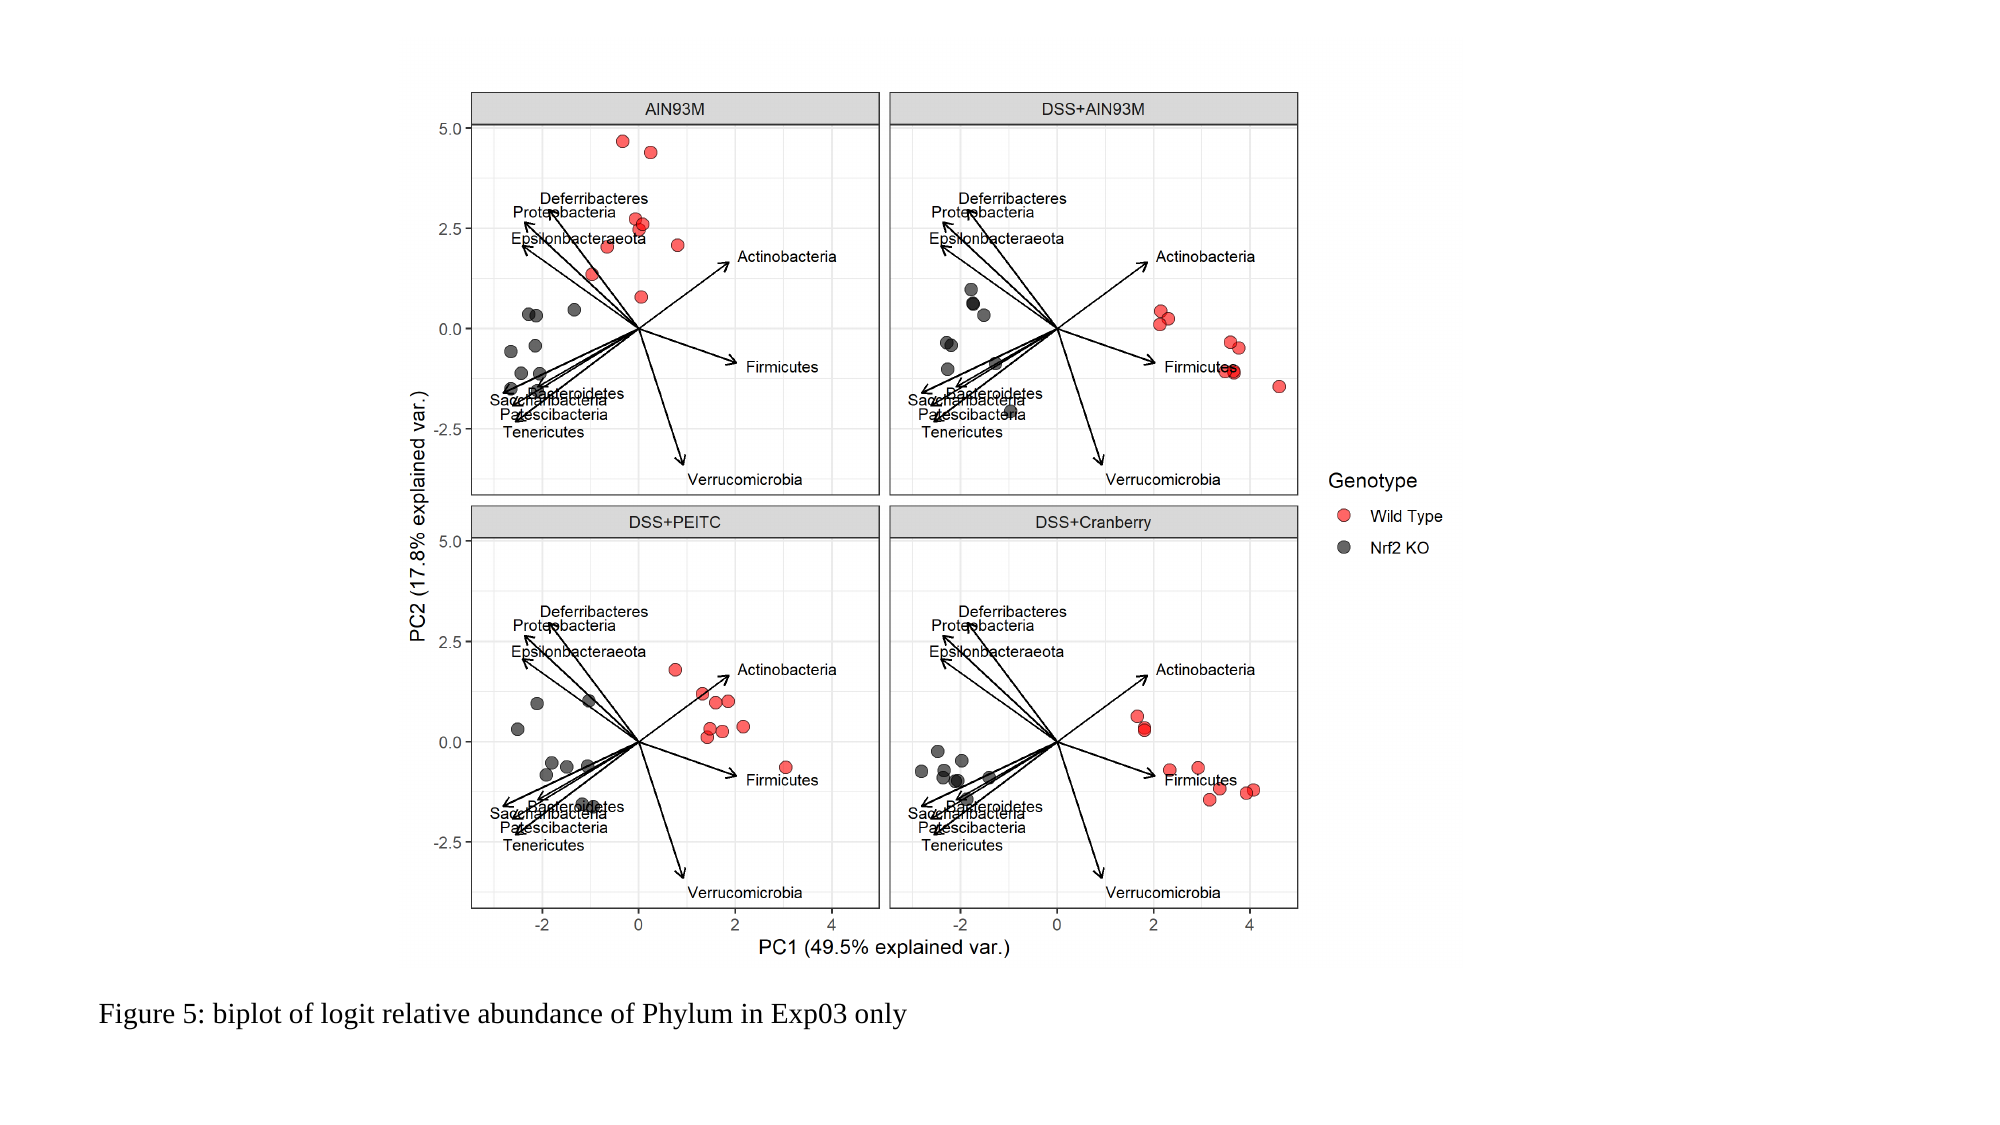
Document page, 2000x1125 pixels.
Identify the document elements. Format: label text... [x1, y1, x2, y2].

text_box Figure 5: biplot of logit relative abundance of Phylum in Exp03 only [83, 987, 1459, 1038]
picture [399, 37, 1463, 968]
